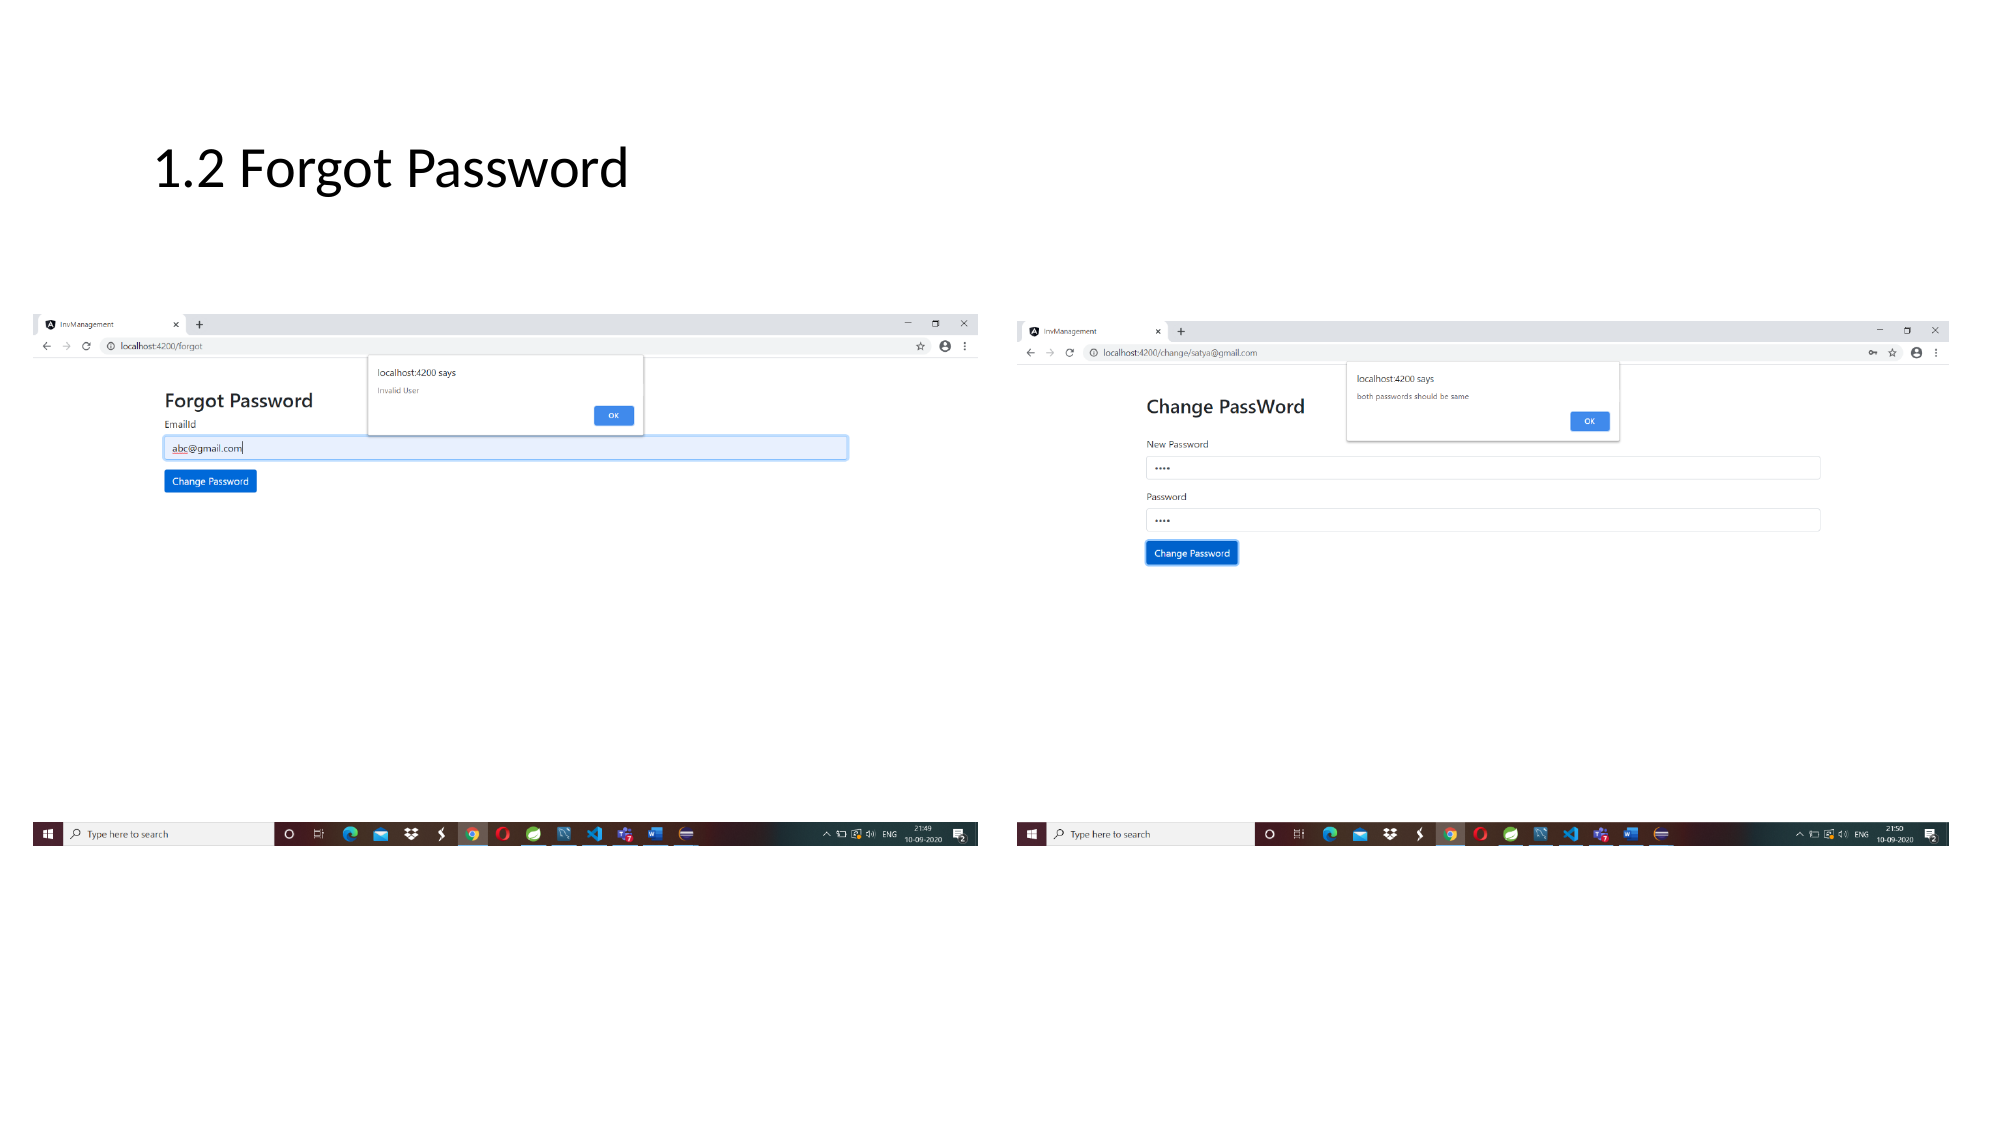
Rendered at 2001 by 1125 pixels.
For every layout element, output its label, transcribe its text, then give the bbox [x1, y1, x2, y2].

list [33, 314, 978, 846]
picture [1017, 321, 1949, 846]
title 1.2 Forgot Password [137, 59, 1863, 278]
